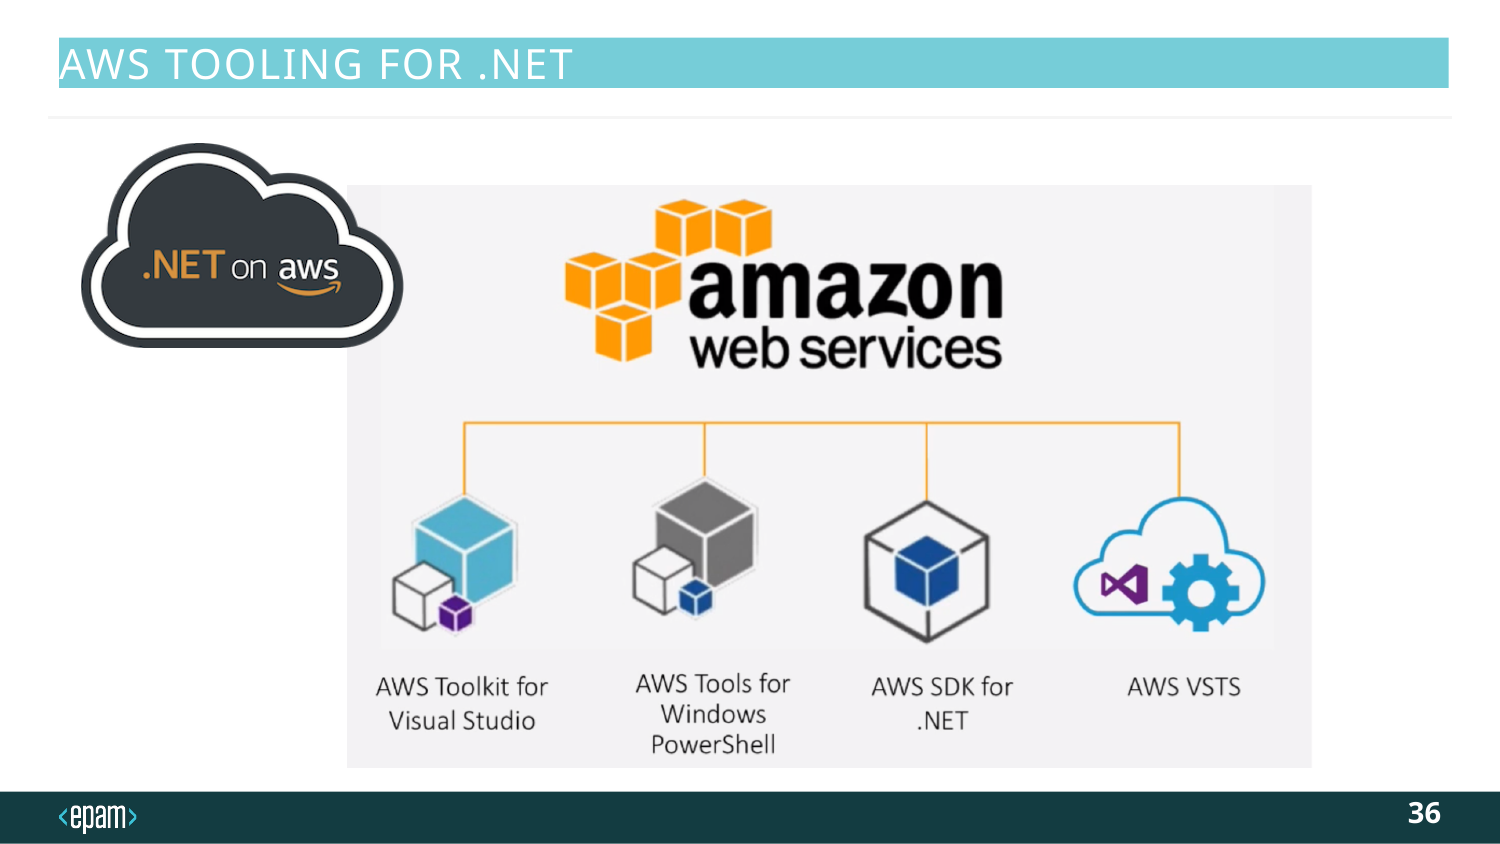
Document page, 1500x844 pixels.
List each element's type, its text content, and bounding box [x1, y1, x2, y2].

text_box AWS TOOLING FOR .NET [59, 37, 1449, 88]
picture [81, 143, 1313, 768]
slide_number 36 [1216, 791, 1442, 844]
